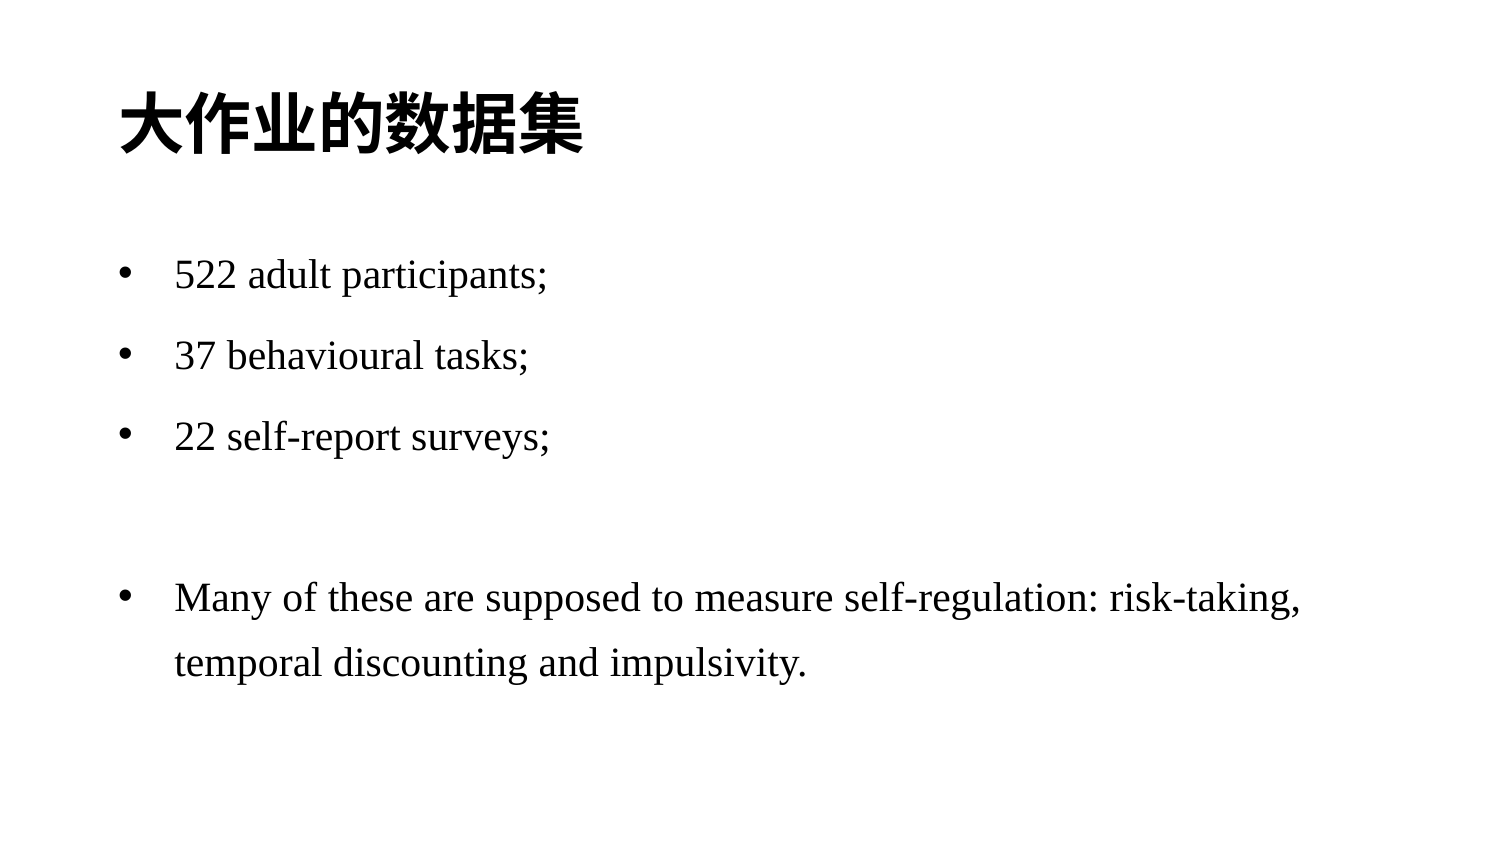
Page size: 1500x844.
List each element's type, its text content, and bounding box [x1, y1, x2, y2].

title 大作业的数据集 [103, 44, 1397, 208]
list 522 adult participants; 37 behavioural tasks; 22 self-report surveys; Many of these are supposed to measure self-regulation: risk-taking, temporal discounting and impulsivity. [103, 224, 1397, 760]
